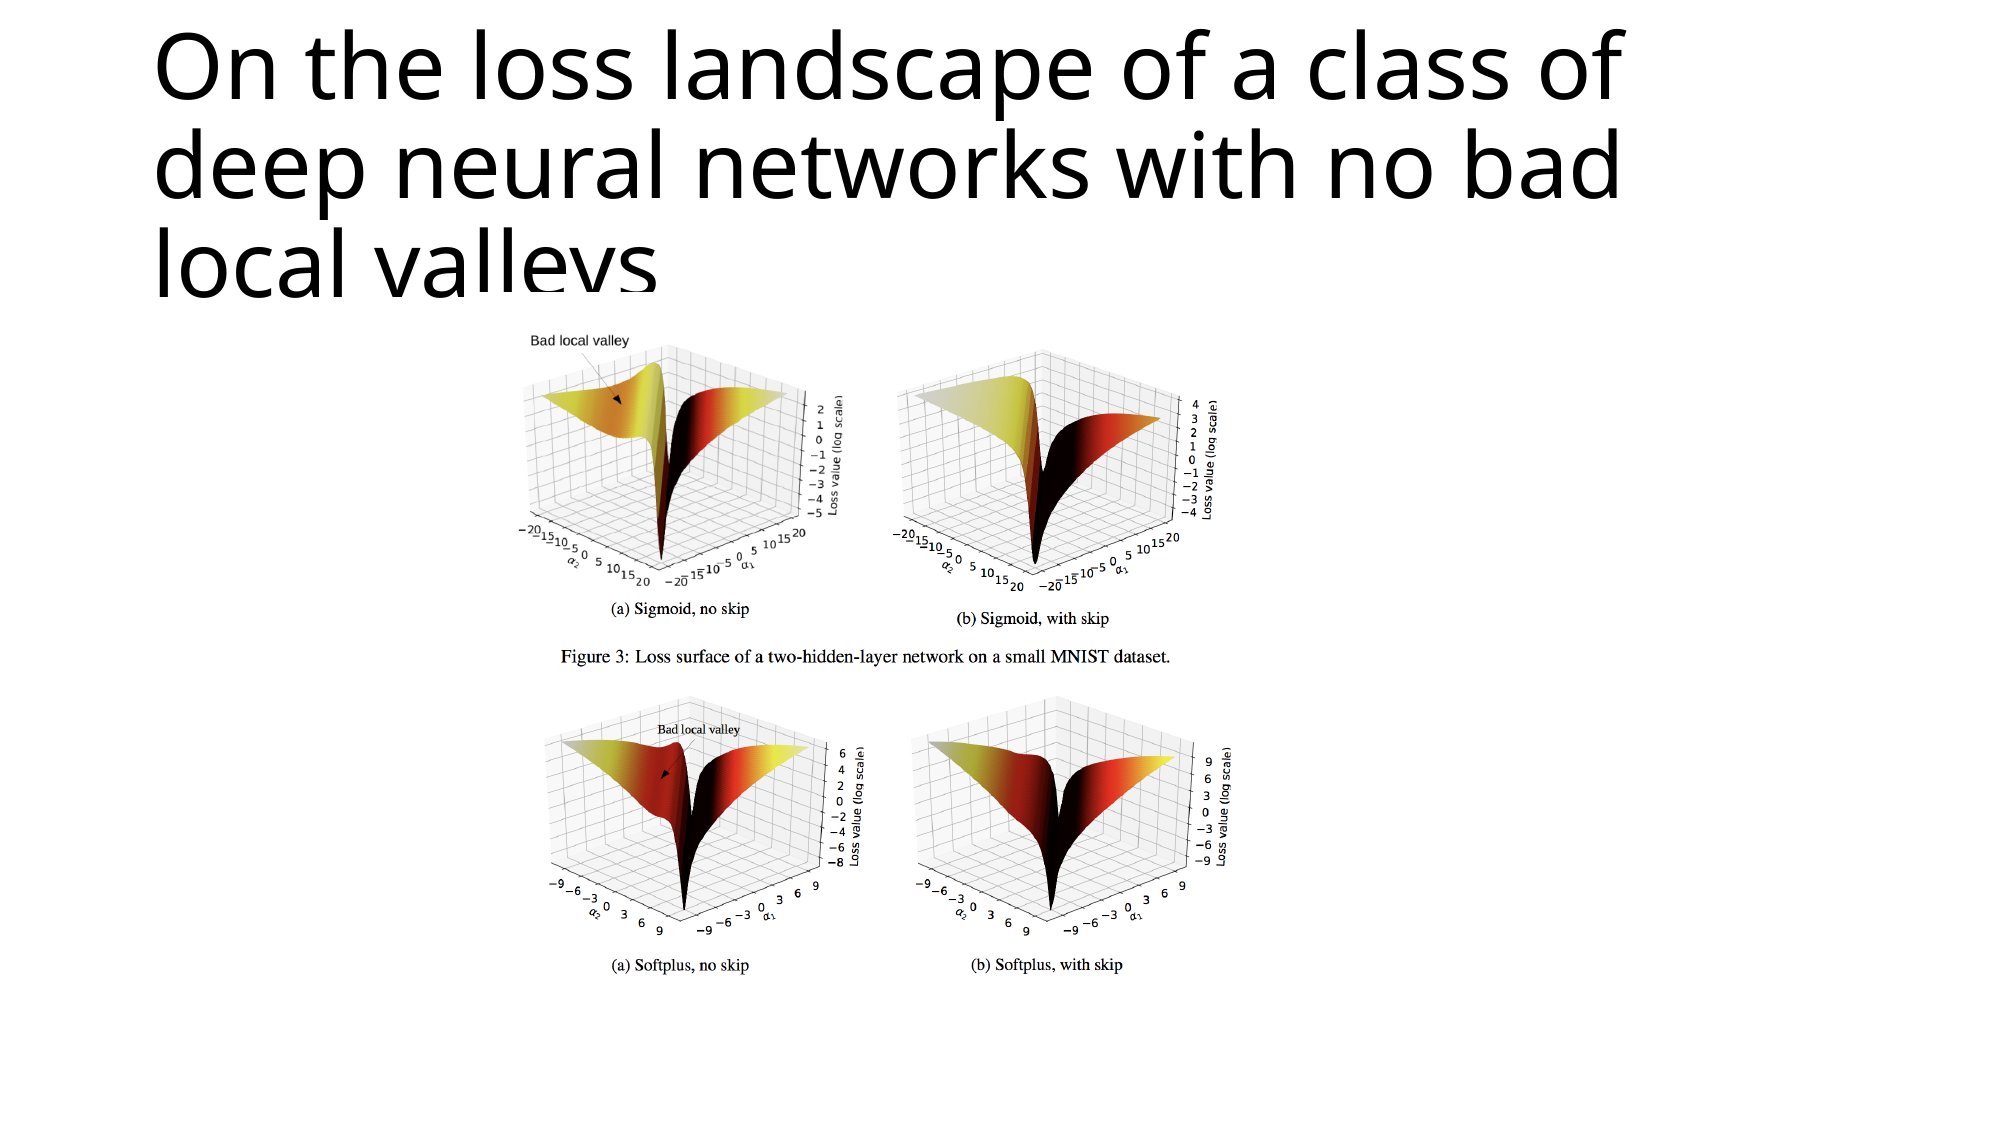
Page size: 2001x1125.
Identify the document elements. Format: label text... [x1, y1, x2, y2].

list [470, 292, 1327, 1007]
title On the loss landscape of a class of deep neural networks with no bad local valleys [137, 59, 1863, 278]
